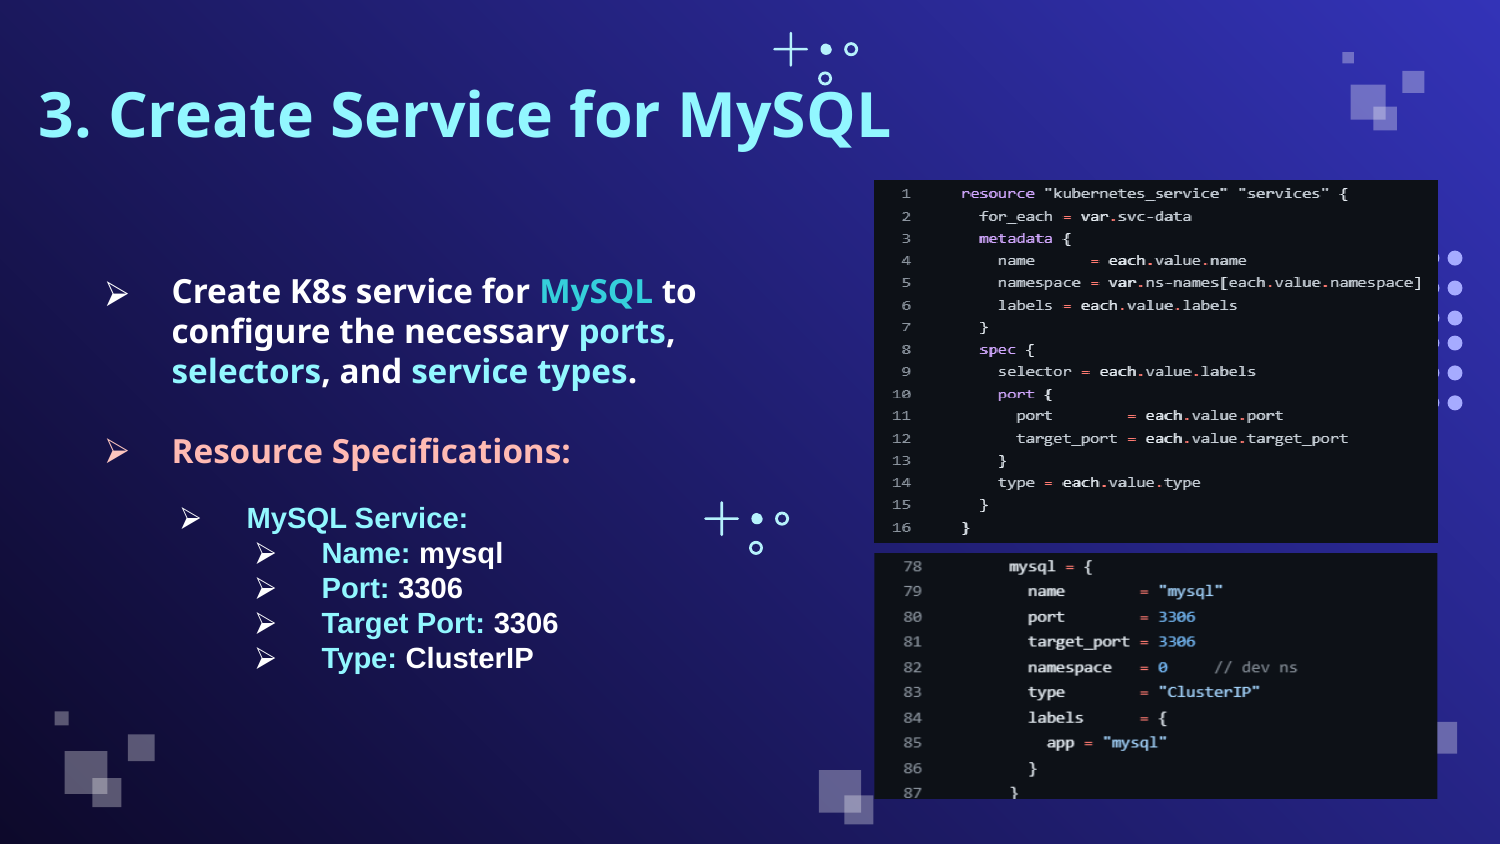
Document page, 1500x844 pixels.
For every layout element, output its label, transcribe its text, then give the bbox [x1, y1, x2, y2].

picture [874, 553, 1438, 799]
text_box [54, 711, 155, 808]
title 3. Create Service for MySQL [23, 54, 1477, 171]
picture [874, 180, 1438, 544]
subtitle Create K8s service for MySQL to configure the necessary ports, selectors, and service types. Resource Specifications: MySQL Service: Name: mysql Port: 3306 Target Port: 3306 Type: ClusterIP [81, 193, 782, 752]
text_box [703, 500, 790, 556]
